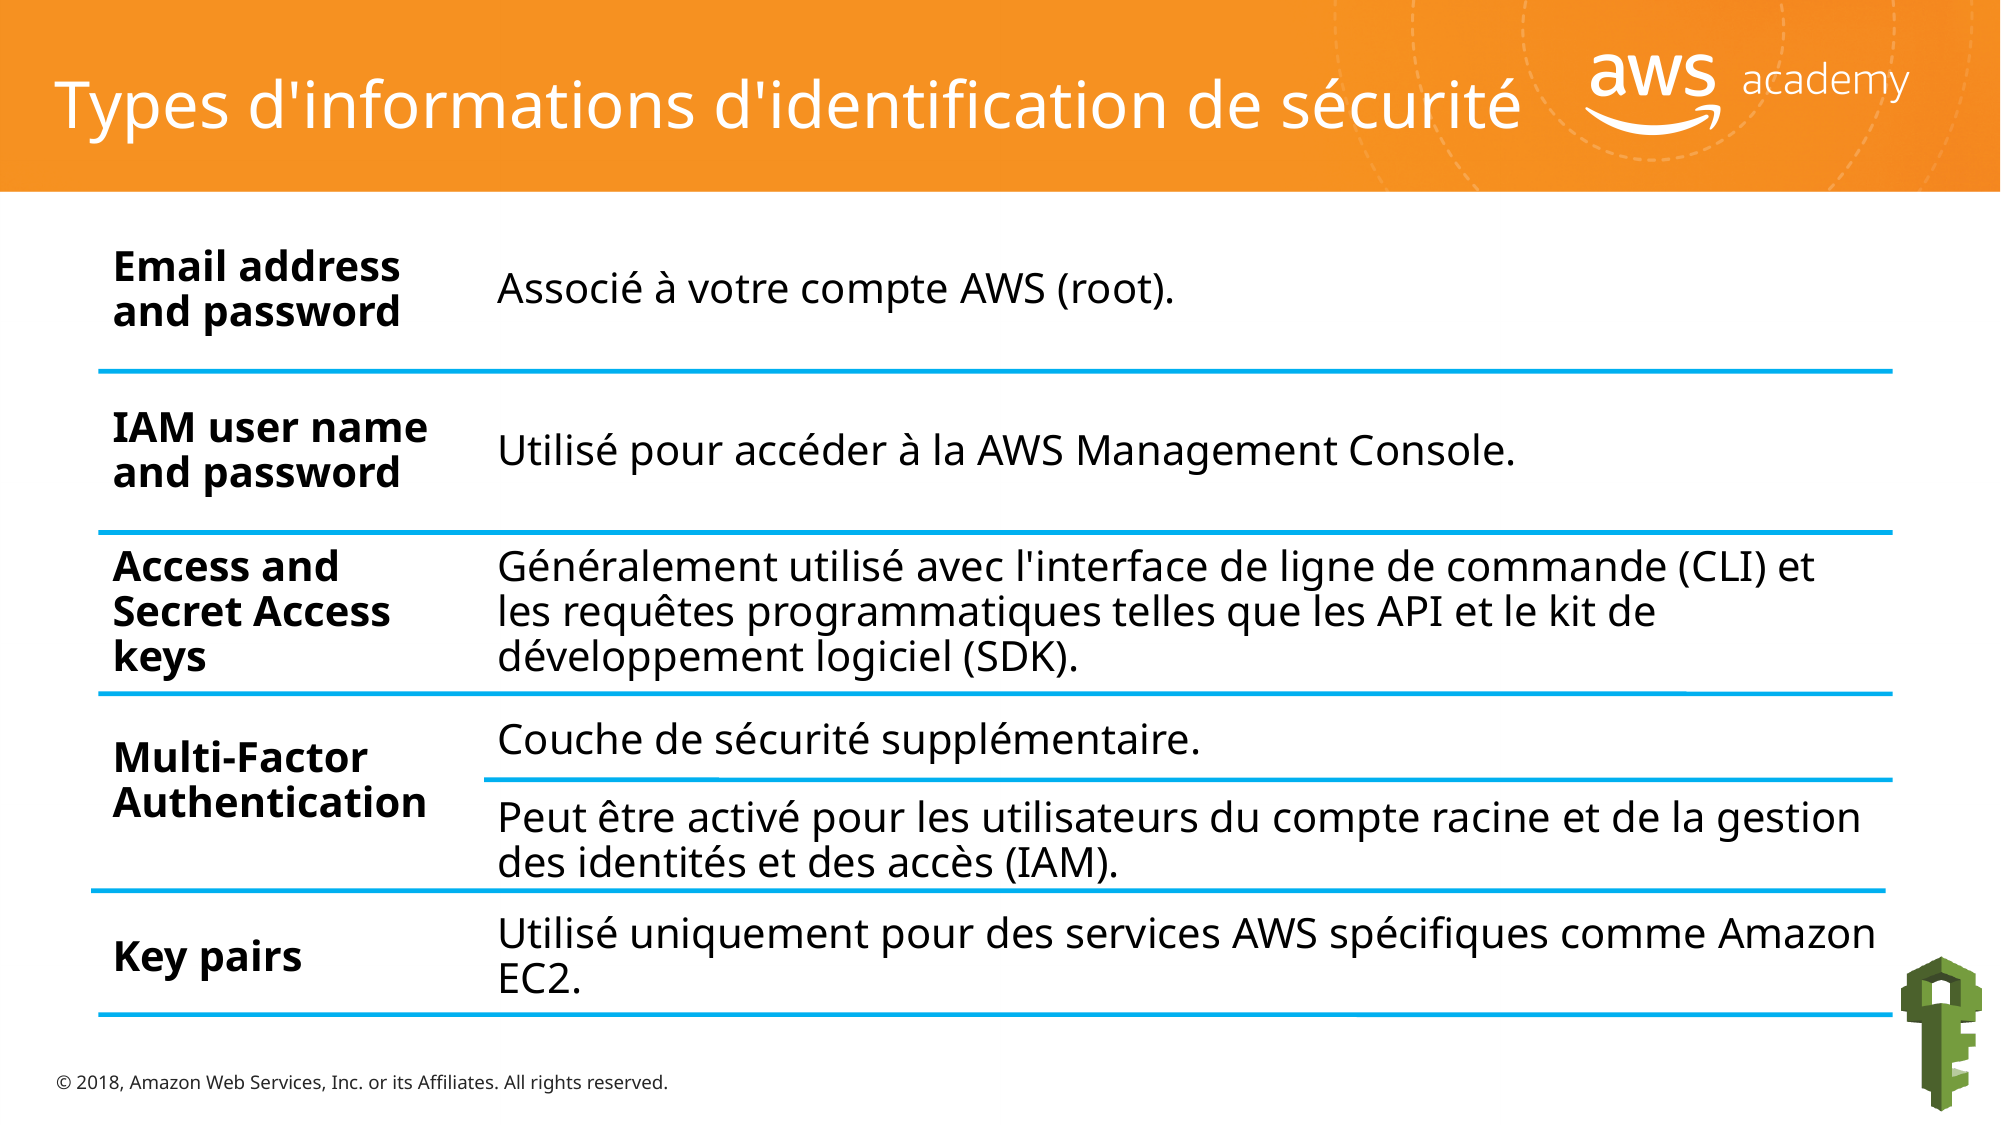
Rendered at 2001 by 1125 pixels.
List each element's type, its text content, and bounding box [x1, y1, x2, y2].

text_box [91, 701, 1893, 891]
text_box IAM user name and password [98, 371, 485, 531]
title Types d'informations d'identification de sécurité [39, 43, 1570, 172]
text_box Associé à votre compte AWS (root). [484, 217, 1893, 364]
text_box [98, 891, 1893, 1039]
text_box Email address and password [98, 209, 458, 370]
picture [0, 0, 2001, 1125]
text_box Utilisé pour accéder à la AWS Management Console. [484, 378, 1893, 525]
text_box Access and Secret Access keys [98, 532, 458, 692]
text_box Généralement utilisé avec l'interface de ligne de commande (CLI) et les requêtes programmatiques telles que les API et le kit de développement logiciel (SDK). [484, 539, 1893, 687]
